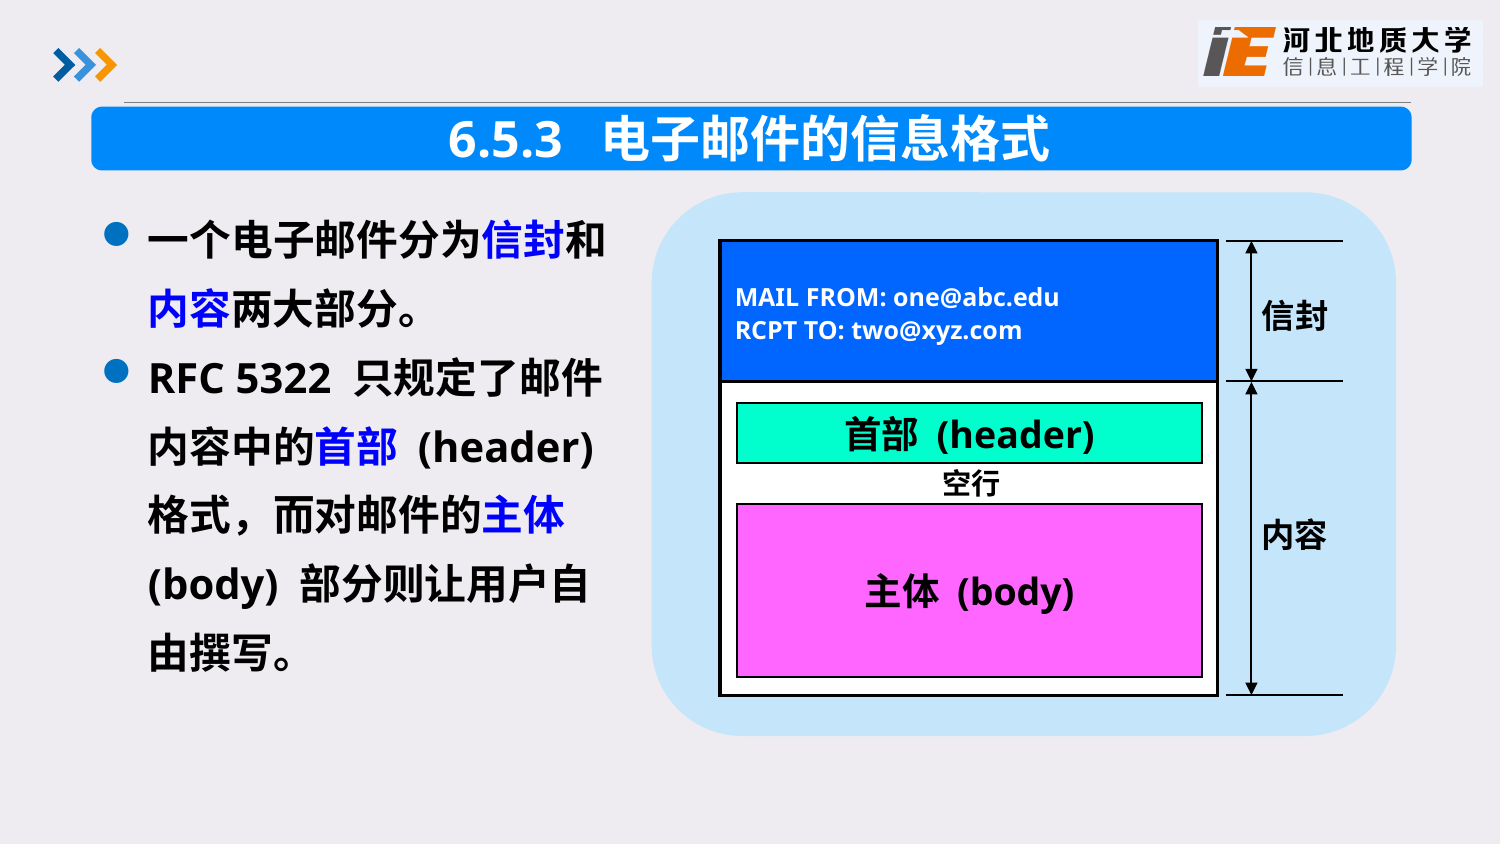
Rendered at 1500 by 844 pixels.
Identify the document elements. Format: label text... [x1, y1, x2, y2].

text_box [1066, 106, 1412, 171]
text_box 6.5.3 电子邮件的信息格式 [433, 99, 1066, 175]
text_box 主体 (body) [737, 503, 1202, 677]
text_box 首部 (header) [737, 402, 1202, 464]
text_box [1225, 240, 1251, 696]
text_box [91, 106, 433, 171]
text_box 空行 [823, 458, 1119, 508]
text_box [720, 382, 1218, 696]
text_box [1252, 240, 1344, 696]
text_box [649, 190, 1399, 739]
text_box 一个电子邮件分为信封和内容两大部分。 RFC 5322 只规定了邮件内容中的首部 (header) 格式，而对邮件的主体 (body) 部分则让用户自由撰写。 [86, 188, 626, 684]
text_box MAIL FROM: one@abc.edu RCPT TO: two@xyz.com [720, 240, 1218, 382]
picture [1198, 20, 1483, 87]
